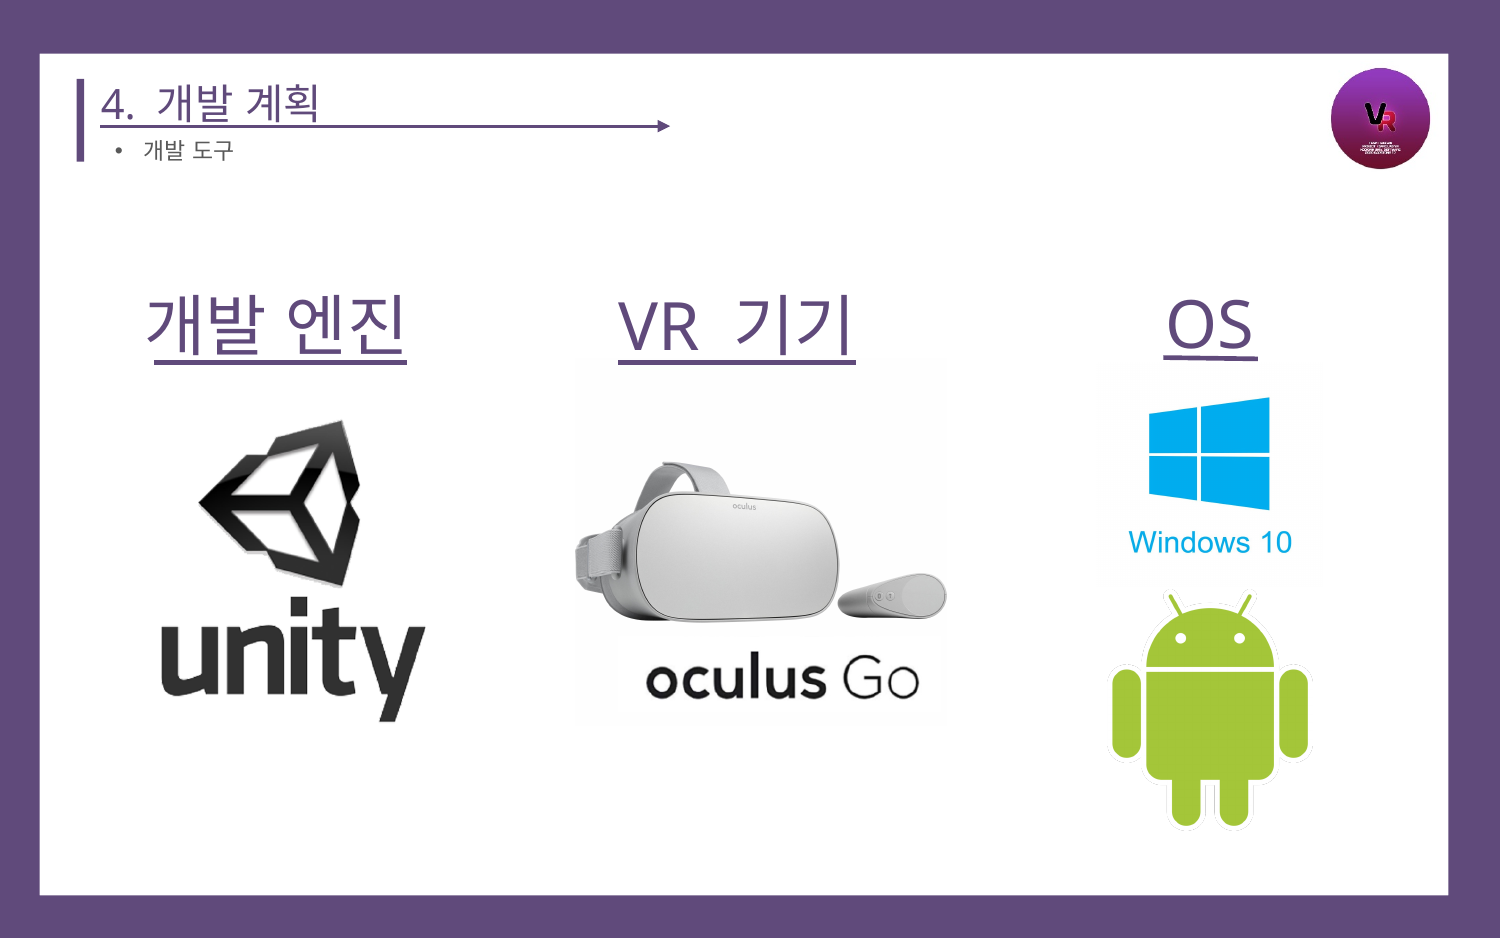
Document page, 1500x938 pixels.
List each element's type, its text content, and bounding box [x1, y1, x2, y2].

picture [1106, 589, 1314, 831]
text_box 개발 도구 [100, 132, 633, 172]
text_box VR 기기 [529, 276, 946, 372]
text_box [75, 77, 86, 164]
picture [575, 358, 947, 726]
picture [1096, 362, 1323, 587]
picture [1316, 59, 1448, 176]
text_box [0, 0, 1500, 938]
text_box 4. 개발 계획 [85, 70, 679, 136]
text_box 개발 엔진 [68, 276, 485, 372]
picture [134, 412, 454, 732]
text_box OS [1001, 274, 1418, 369]
